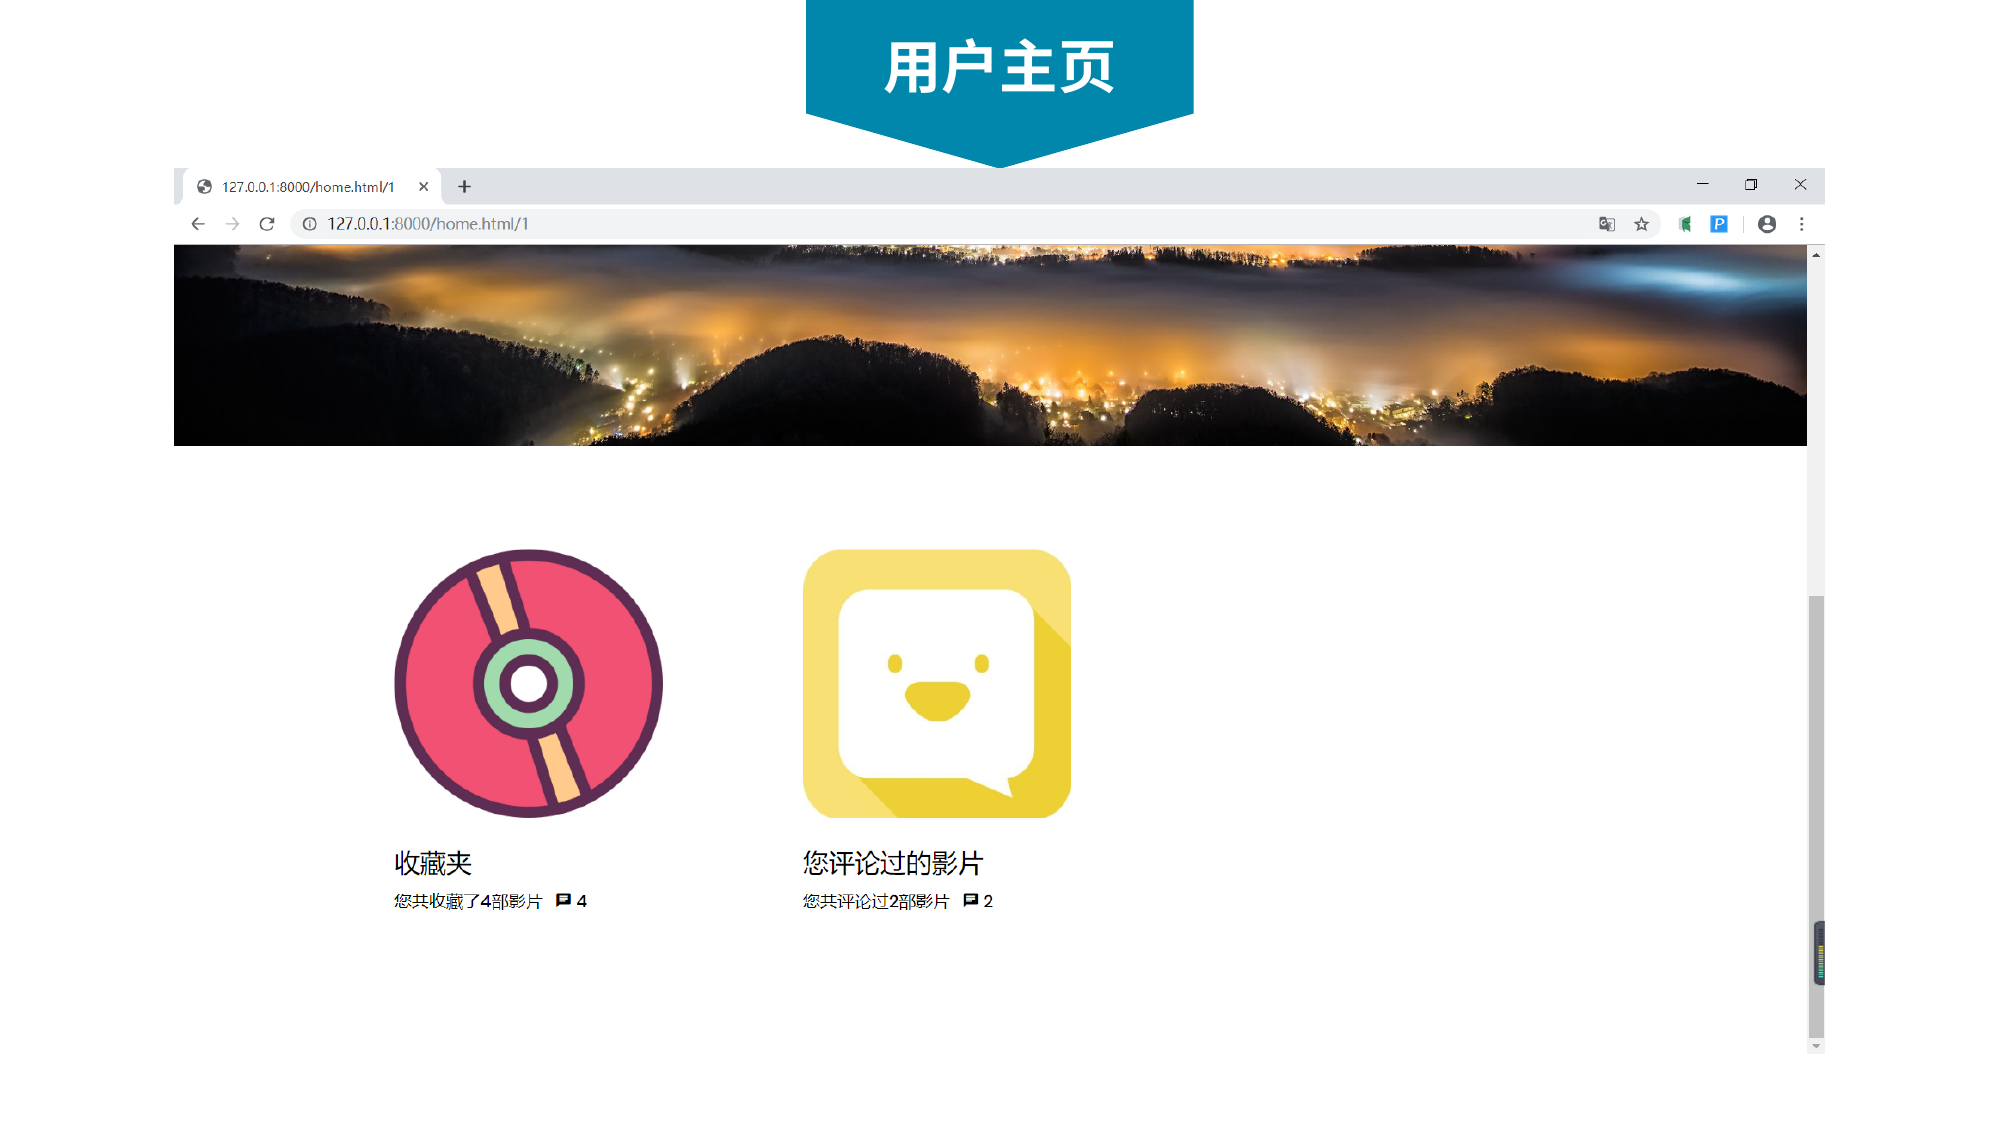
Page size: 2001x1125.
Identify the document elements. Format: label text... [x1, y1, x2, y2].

text_box 用户主页 [868, 22, 1132, 108]
picture [174, 168, 1825, 1054]
text_box [805, 0, 1195, 168]
